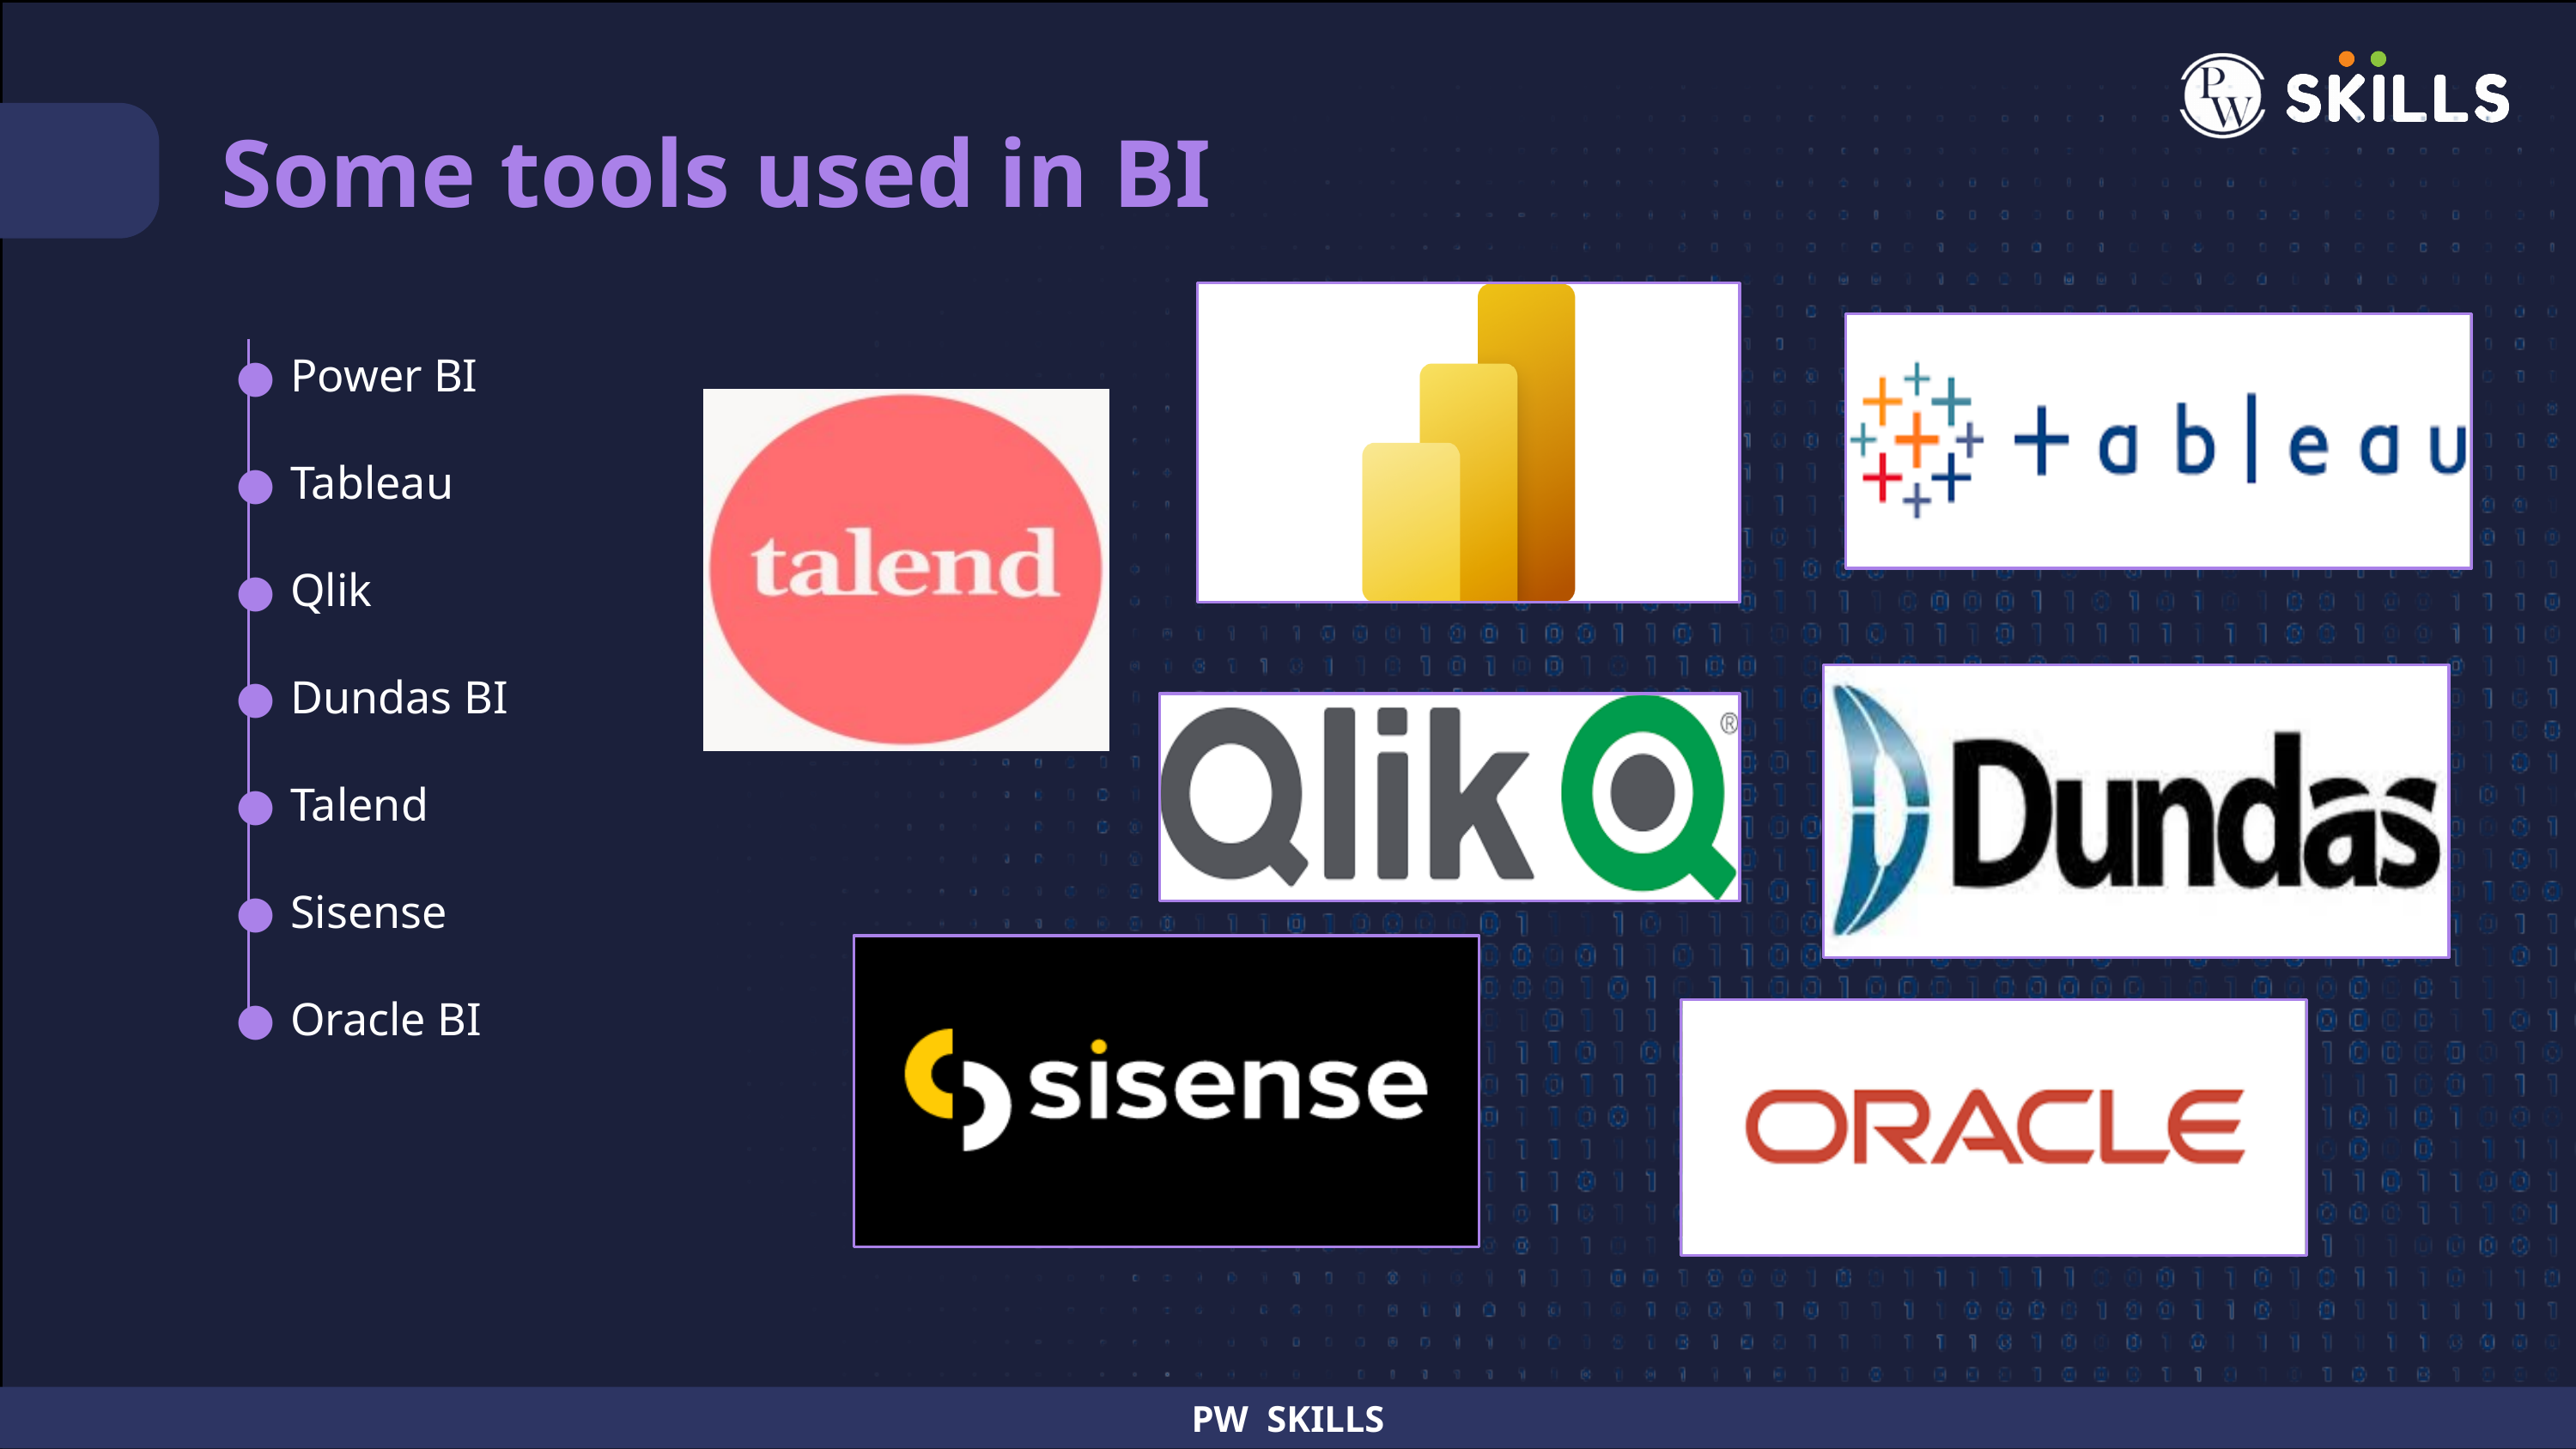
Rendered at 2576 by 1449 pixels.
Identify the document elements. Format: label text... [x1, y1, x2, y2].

text_box Power BI Tableau Qlik Dundas BI Talend Sisense Oracle BI [213, 281, 617, 1058]
picture [702, 0, 2576, 1385]
text_box Some tools used in BI [221, 114, 1255, 227]
text_box [0, 102, 160, 239]
